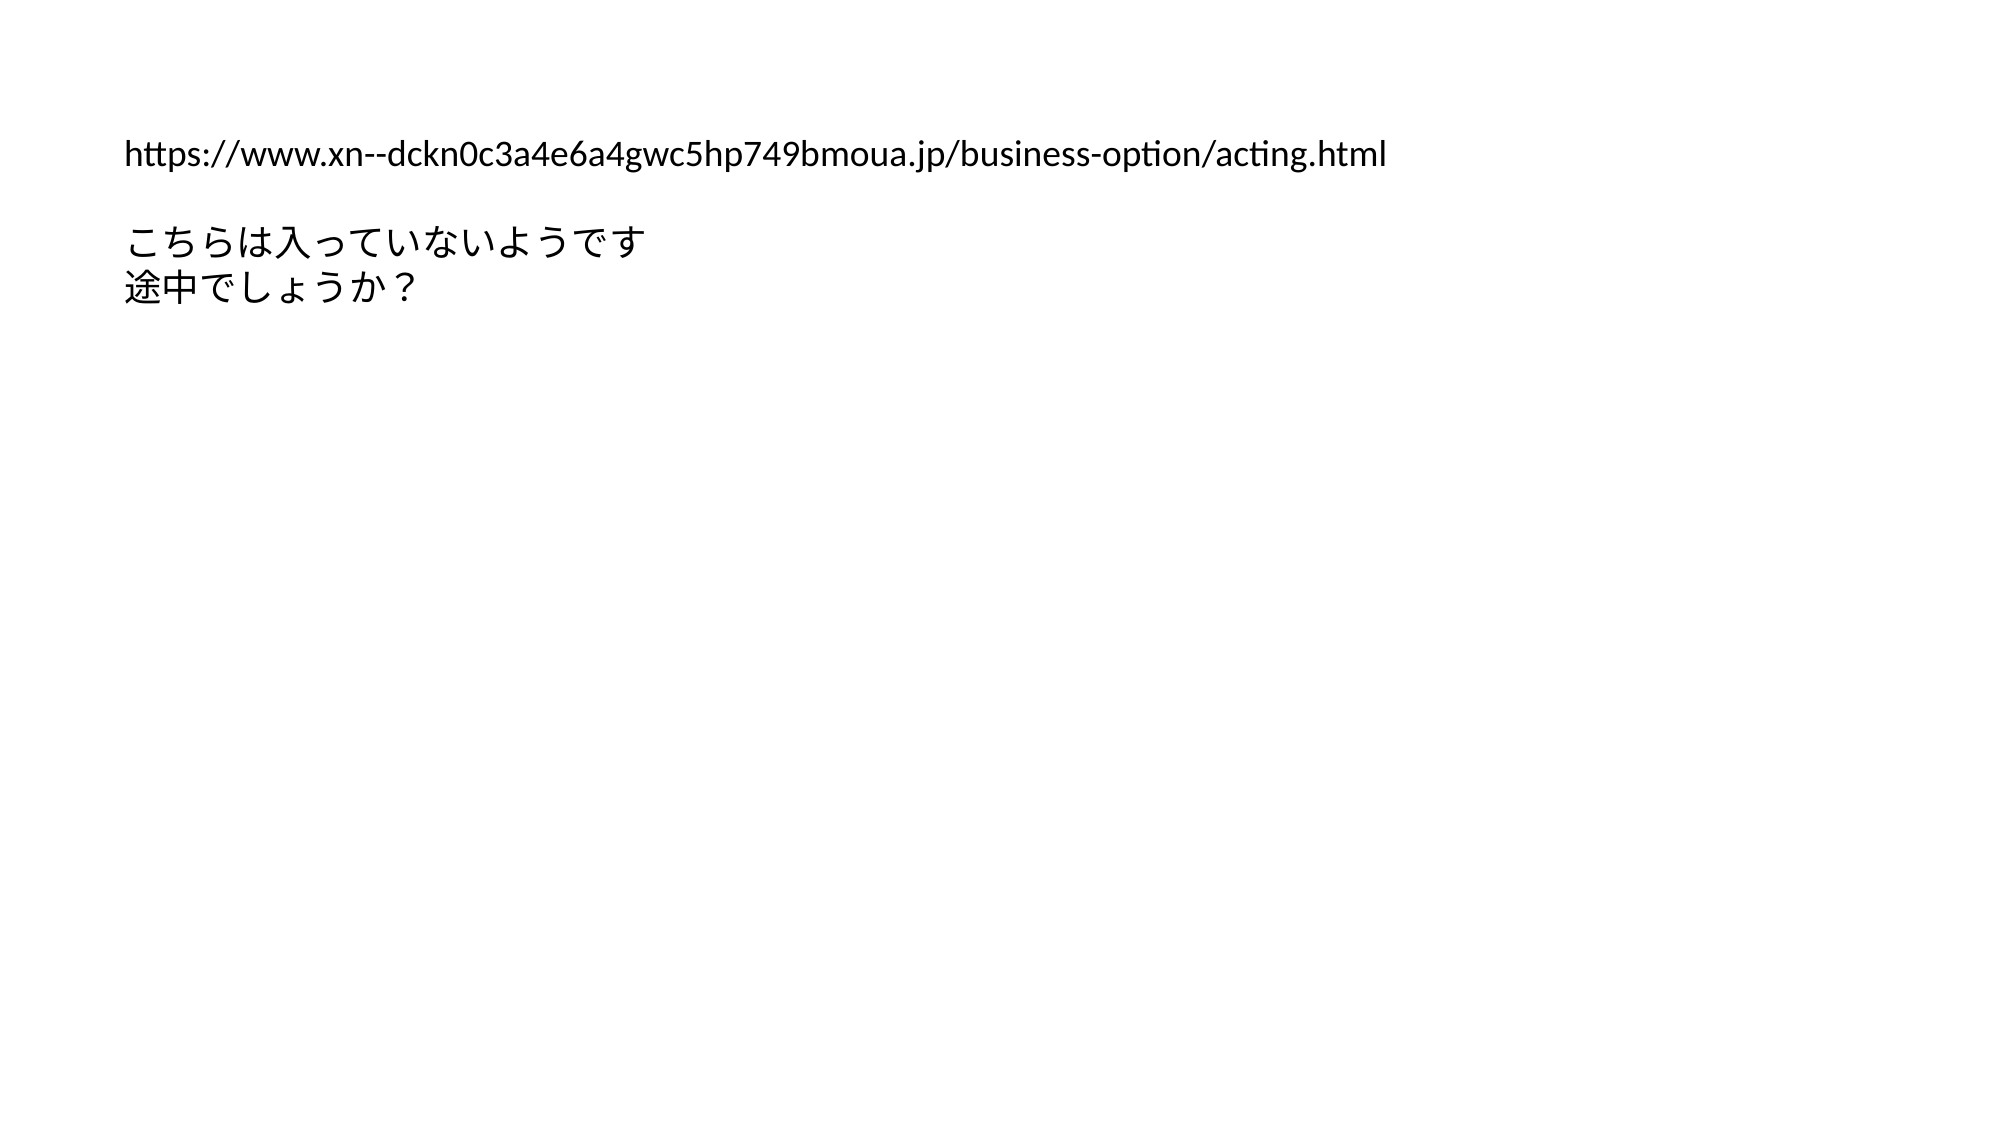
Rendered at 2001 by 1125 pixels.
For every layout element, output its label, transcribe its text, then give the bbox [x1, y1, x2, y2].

text_box https://www.xn--dckn0c3a4e6a4gwc5hp749bmoua.jp/business-option/acting.html こちらは入っていないようです 途中でしょうか？ [109, 121, 1404, 317]
